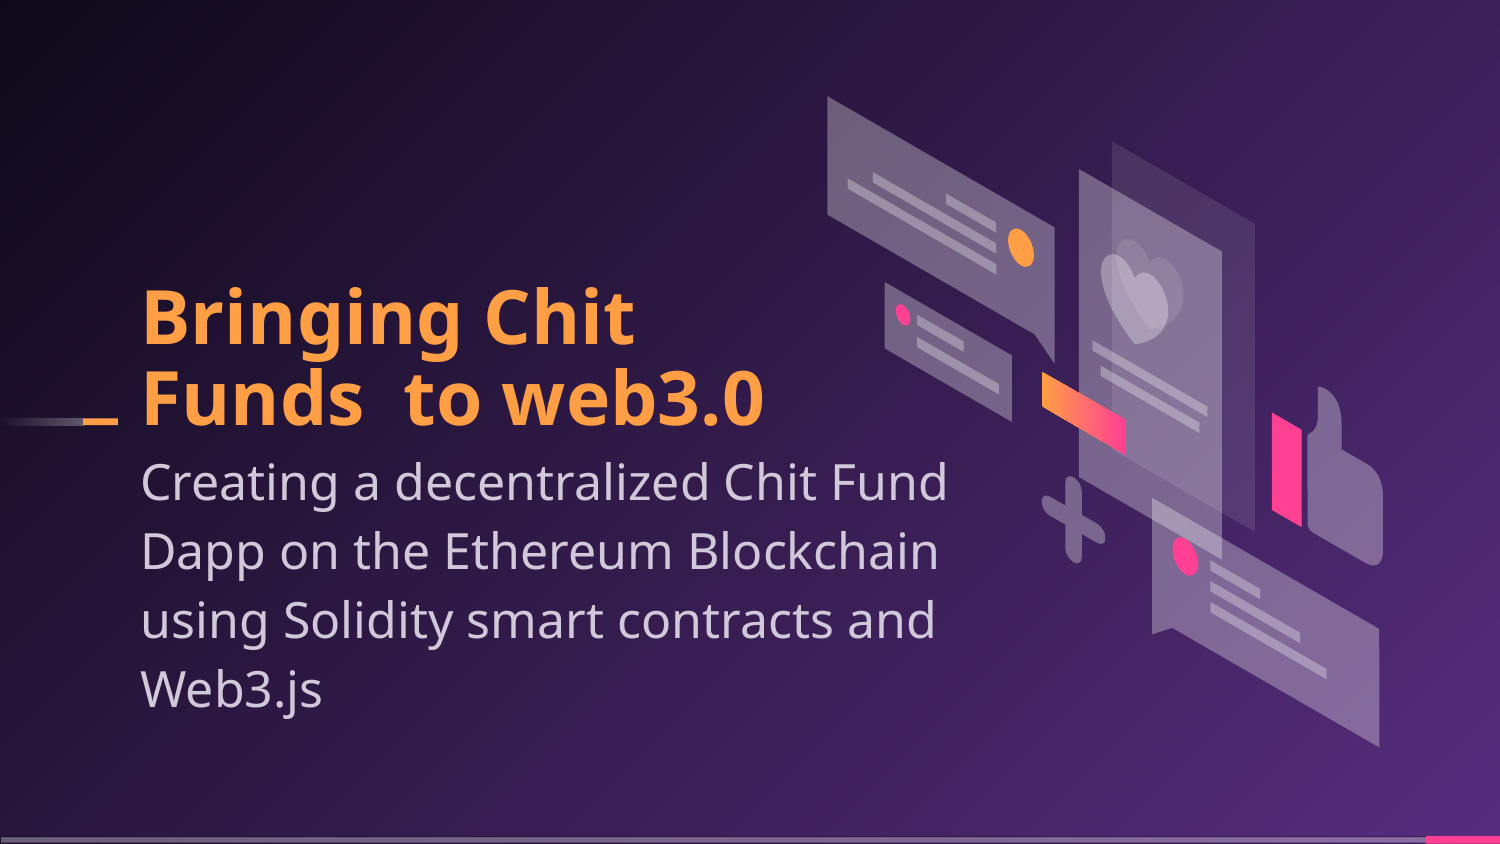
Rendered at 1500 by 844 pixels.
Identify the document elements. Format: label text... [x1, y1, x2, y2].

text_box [827, 95, 1384, 748]
subtitle Creating a decentralized Chit Fund Dapp on the Ethereum Blockchain using Solidity smart contracts and Web3.js [140, 441, 822, 709]
title Bringing Chit Funds to web3.0 [140, 251, 811, 441]
